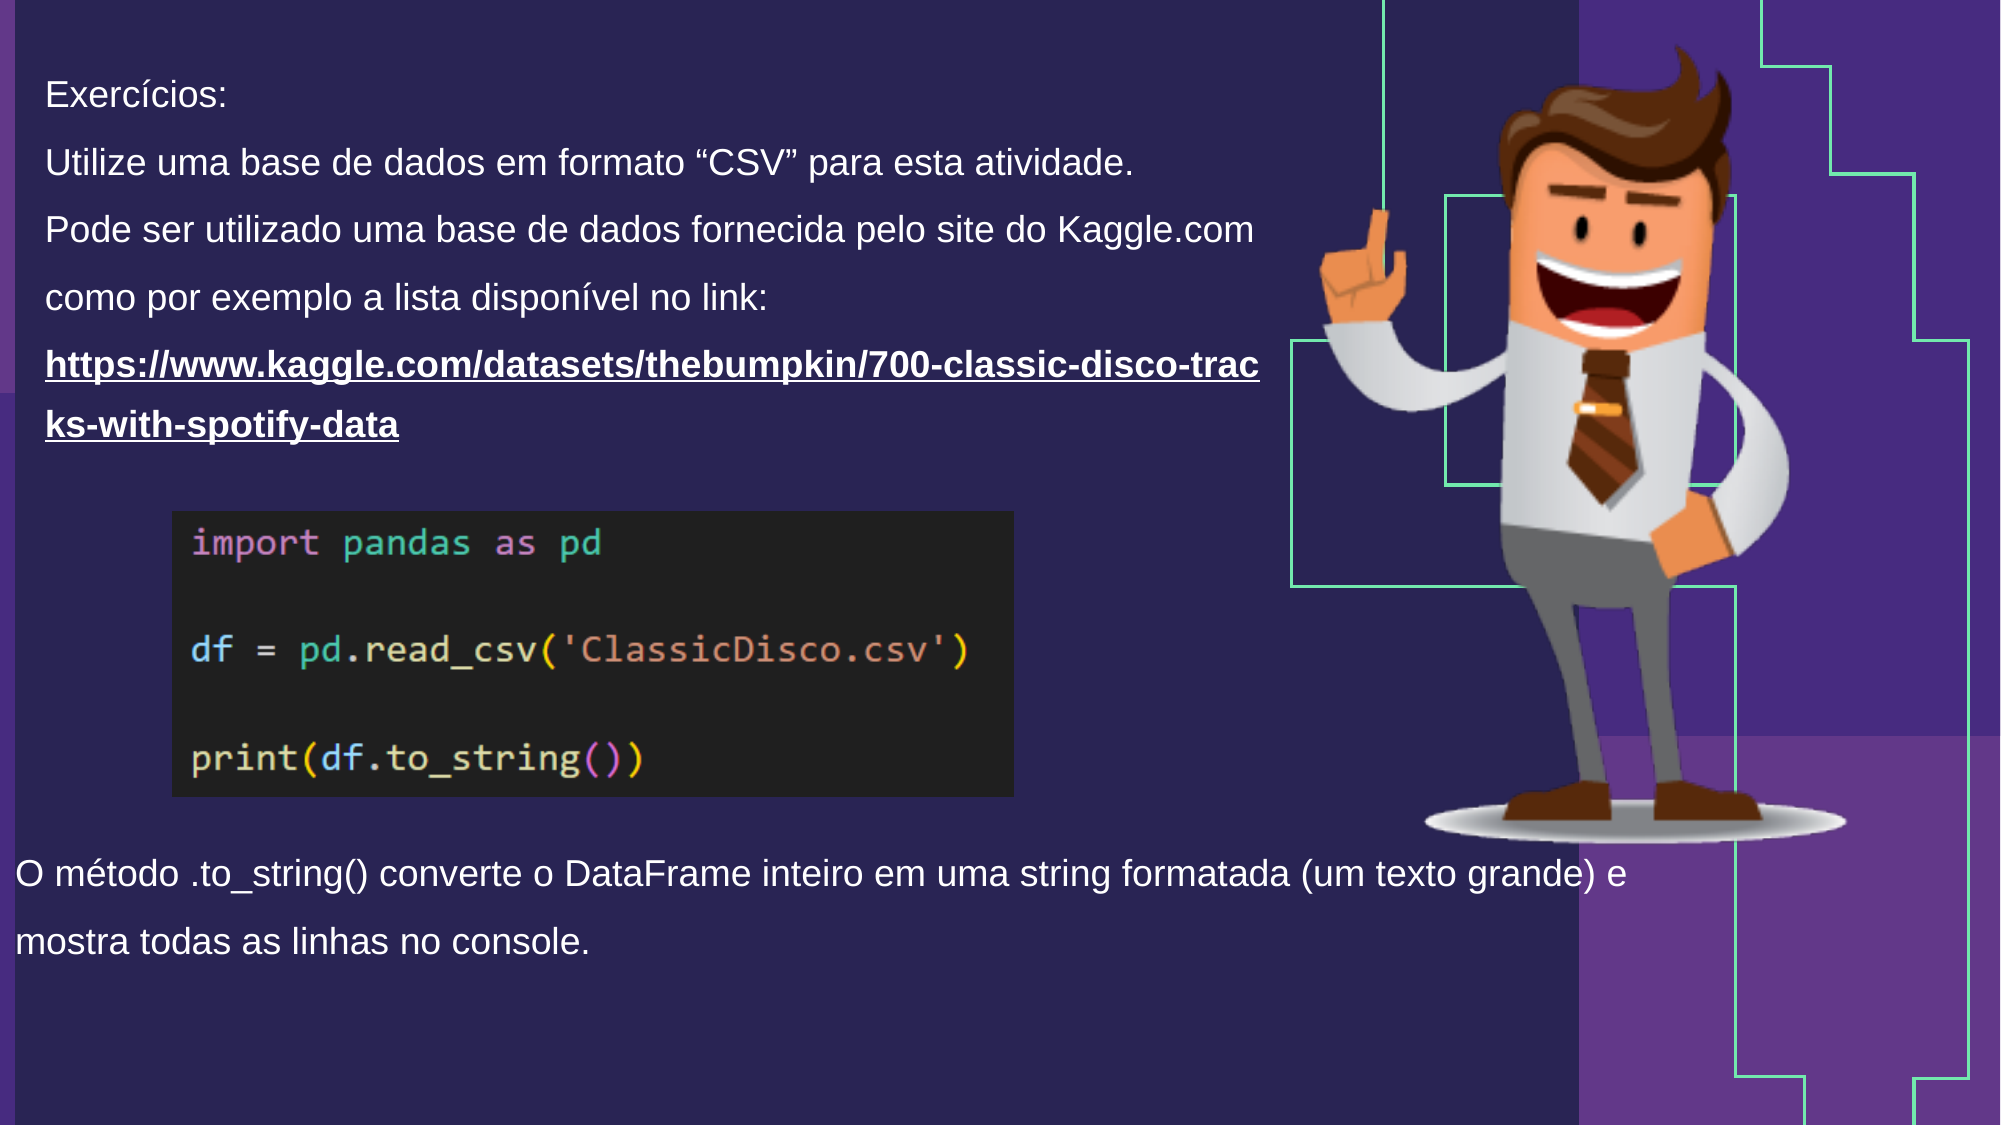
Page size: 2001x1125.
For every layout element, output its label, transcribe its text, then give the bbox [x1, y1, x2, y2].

text_box O método .to_string() converte o DataFrame inteiro em uma string formatada (um texto grande) e mostra todas as linhas no console. [0, 819, 1690, 970]
picture [172, 511, 1014, 797]
text_box Exercícios: Utilize uma base de dados em formato “CSV” para esta atividade. Pode ser utilizado uma base de dados fornecida pelo site do Kaggle.com como por exemplo a lista disponível no link: https://www.kaggle.com/datasets/thebumpkin/700-classic-disco-tracks-with-spotify-data [30, 40, 1277, 393]
picture [1309, 40, 1857, 853]
